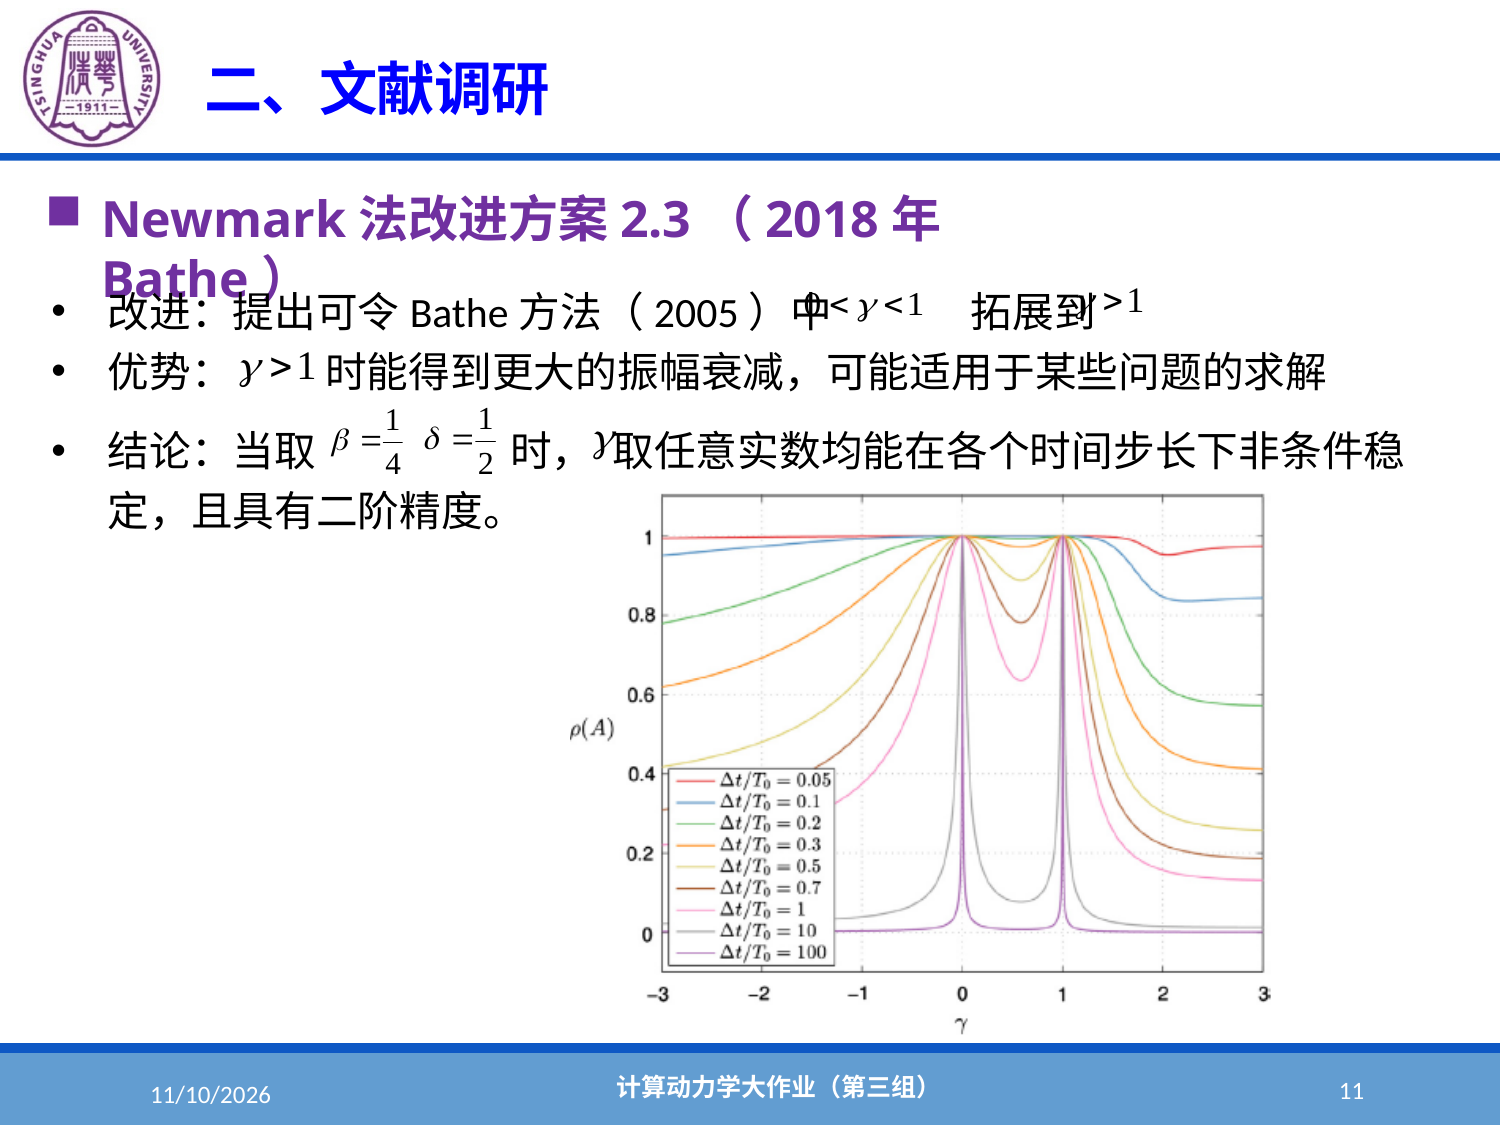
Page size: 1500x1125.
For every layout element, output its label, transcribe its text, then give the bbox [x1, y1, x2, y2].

footer 计算动力学大作业（第三组） [387, 1052, 1171, 1120]
picture [570, 476, 1283, 1037]
picture [19, 8, 164, 150]
text_box 二、文献调研 [189, 36, 927, 130]
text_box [1068, 278, 1148, 328]
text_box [324, 399, 409, 483]
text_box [798, 284, 927, 331]
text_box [418, 397, 503, 483]
slide_number 11 [1218, 1059, 1380, 1120]
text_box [585, 422, 620, 469]
text_box 改进：提出可令Bathe方法（2005）中 拓展到 优势： 时能得到更大的振幅衰减，可能适用于某些问题的求解 [36, 268, 1484, 464]
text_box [231, 341, 321, 397]
text_box Newmark法改进方案2.3（2018年Bathe） [30, 180, 1100, 316]
text_box 结论：当取 时， 取任意实数均能在各个时间步长下非条件稳定，且具有二阶精度。 [36, 407, 1452, 543]
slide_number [135, 1063, 440, 1124]
